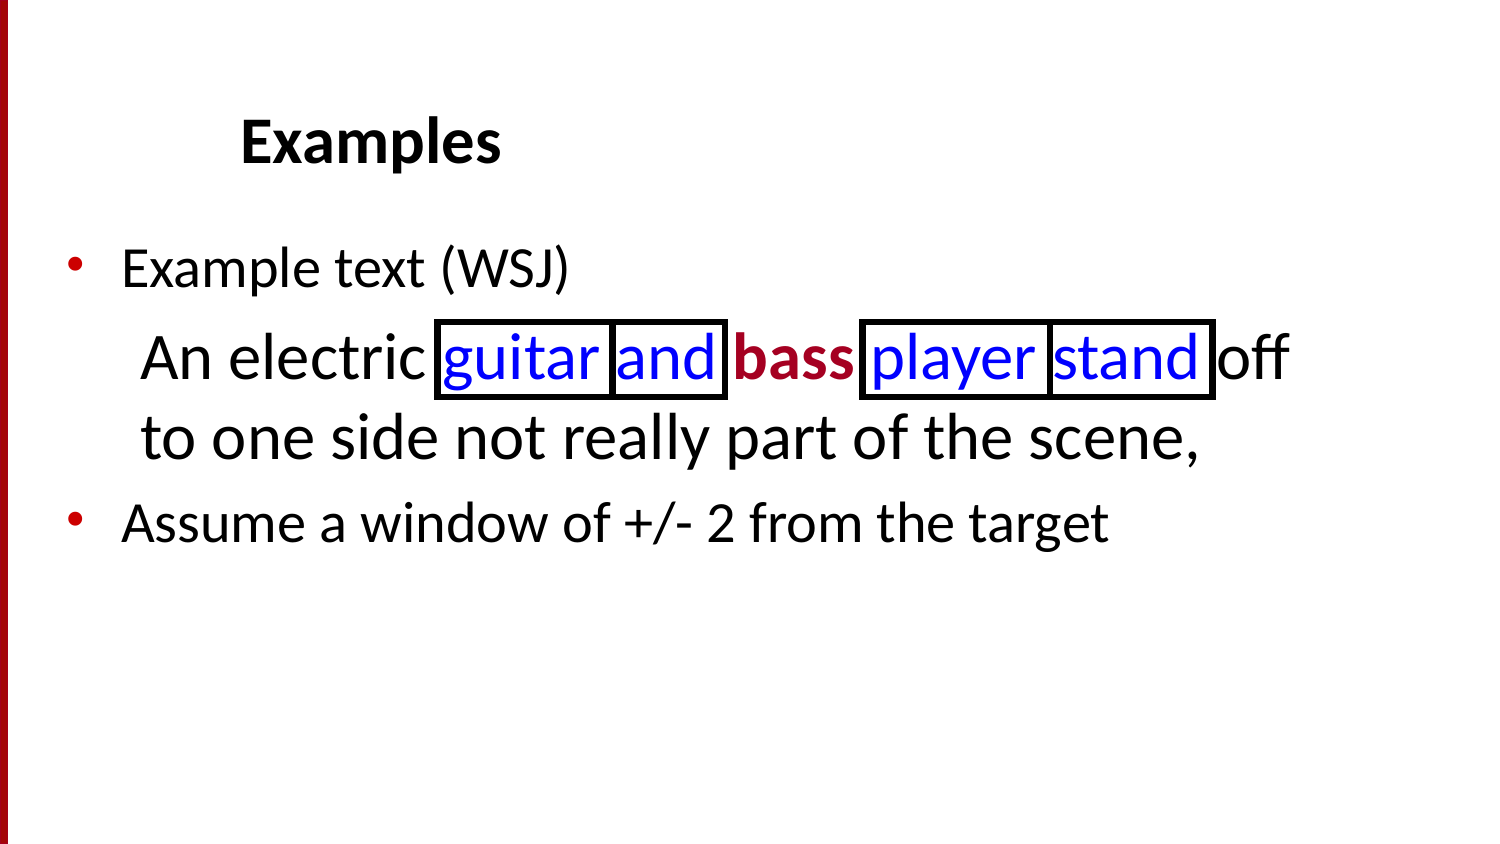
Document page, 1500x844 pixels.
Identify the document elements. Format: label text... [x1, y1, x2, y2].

text_box [612, 321, 725, 397]
text_box [1050, 321, 1213, 397]
list Example text (WSJ) An electric guitar and bass player stand off to one side not really part of the scene, Assume a window of +/- 2 from the target [50, 221, 1325, 769]
title Examples [225, 62, 1450, 185]
text_box [437, 321, 612, 397]
text_box [862, 321, 1050, 397]
